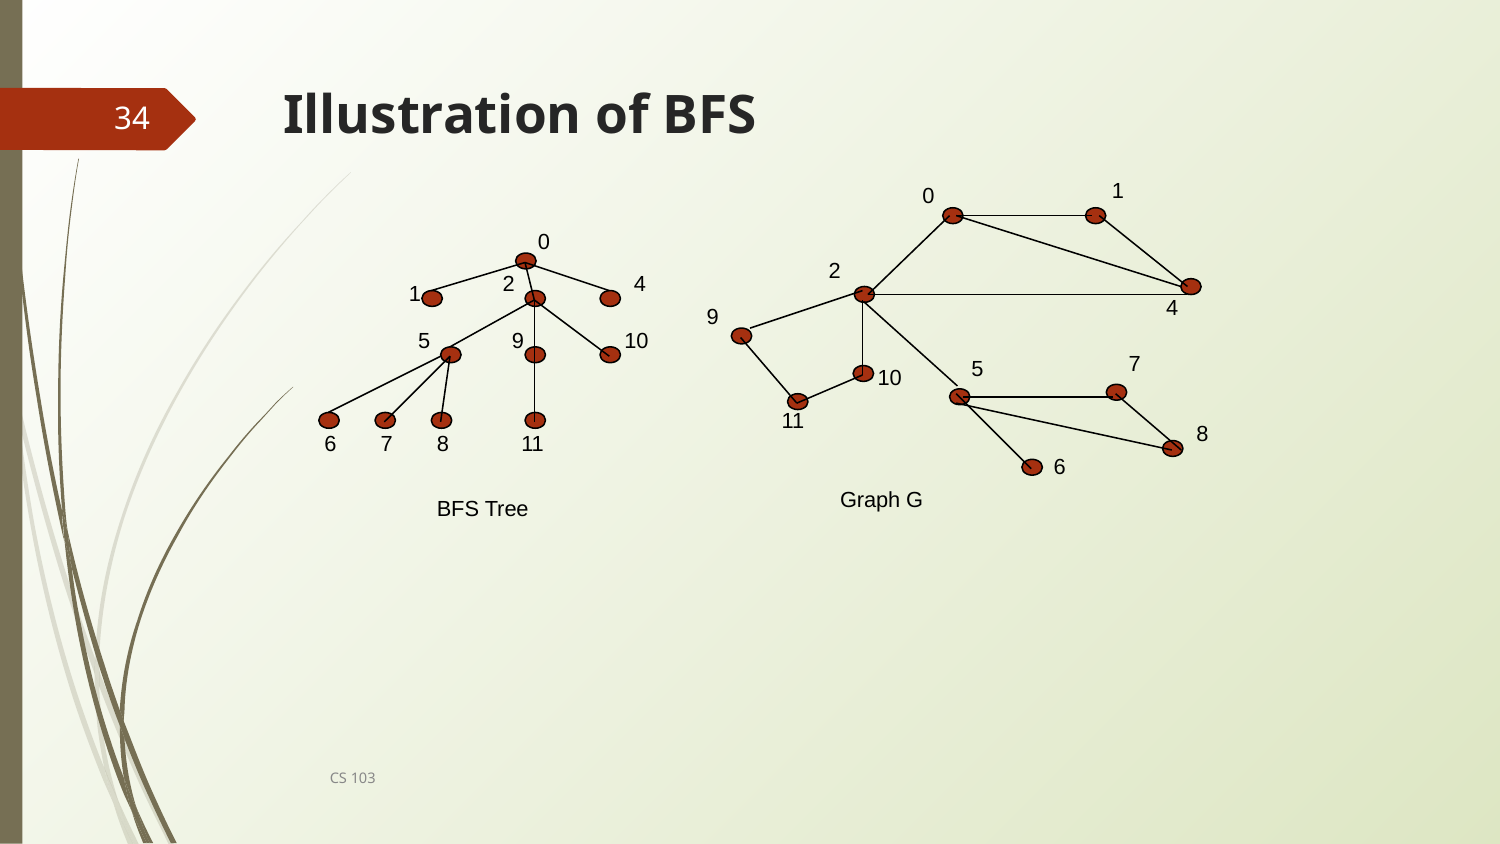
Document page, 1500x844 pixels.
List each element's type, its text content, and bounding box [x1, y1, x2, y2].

text_box [437, 299, 443, 306]
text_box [534, 299, 610, 357]
text_box 4 [1151, 286, 1194, 328]
text_box 5 [403, 318, 446, 353]
text_box 4 [618, 262, 662, 304]
text_box [1086, 207, 1105, 213]
text_box 2 [813, 248, 857, 289]
title Illustration of BFS [271, 75, 1229, 150]
text_box 5 [962, 346, 999, 388]
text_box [524, 262, 610, 291]
text_box 0 [522, 220, 566, 260]
text_box 7 [1113, 342, 1157, 384]
text_box 6 [309, 421, 352, 463]
text_box [731, 328, 745, 342]
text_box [440, 356, 451, 423]
text_box 10 [612, 318, 665, 360]
text_box 9 [691, 295, 735, 337]
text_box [327, 356, 382, 413]
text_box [740, 337, 798, 404]
text_box [950, 207, 963, 215]
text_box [955, 458, 1032, 469]
text_box [454, 356, 461, 362]
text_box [1182, 215, 1188, 287]
text_box 11 [506, 421, 562, 463]
text_box [1106, 384, 1127, 396]
text_box 0 [907, 173, 950, 214]
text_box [384, 356, 438, 423]
text_box 1 [1096, 168, 1140, 210]
text_box 11 [766, 412, 822, 440]
text_box [610, 290, 618, 307]
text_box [1115, 393, 1182, 451]
text_box BFS Tree [421, 487, 547, 529]
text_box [956, 402, 1173, 451]
slide_number 34 [65, 96, 162, 142]
text_box [318, 414, 327, 421]
footer CS 103 [318, 754, 1256, 800]
text_box [515, 253, 522, 260]
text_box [956, 215, 1182, 287]
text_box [955, 393, 1032, 402]
text_box [1032, 459, 1038, 476]
text_box 1 [393, 271, 437, 313]
text_box [525, 413, 530, 421]
text_box [1192, 278, 1202, 295]
text_box 7 [365, 422, 409, 463]
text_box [796, 374, 863, 404]
text_box [538, 412, 546, 421]
text_box 8 [1184, 412, 1224, 454]
text_box Graph G [825, 478, 940, 520]
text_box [866, 301, 958, 387]
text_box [449, 299, 532, 348]
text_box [867, 215, 950, 295]
text_box 8 [421, 421, 465, 463]
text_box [749, 290, 863, 329]
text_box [430, 262, 520, 291]
text_box 9 [496, 356, 529, 360]
text_box 6 [1038, 459, 1082, 487]
